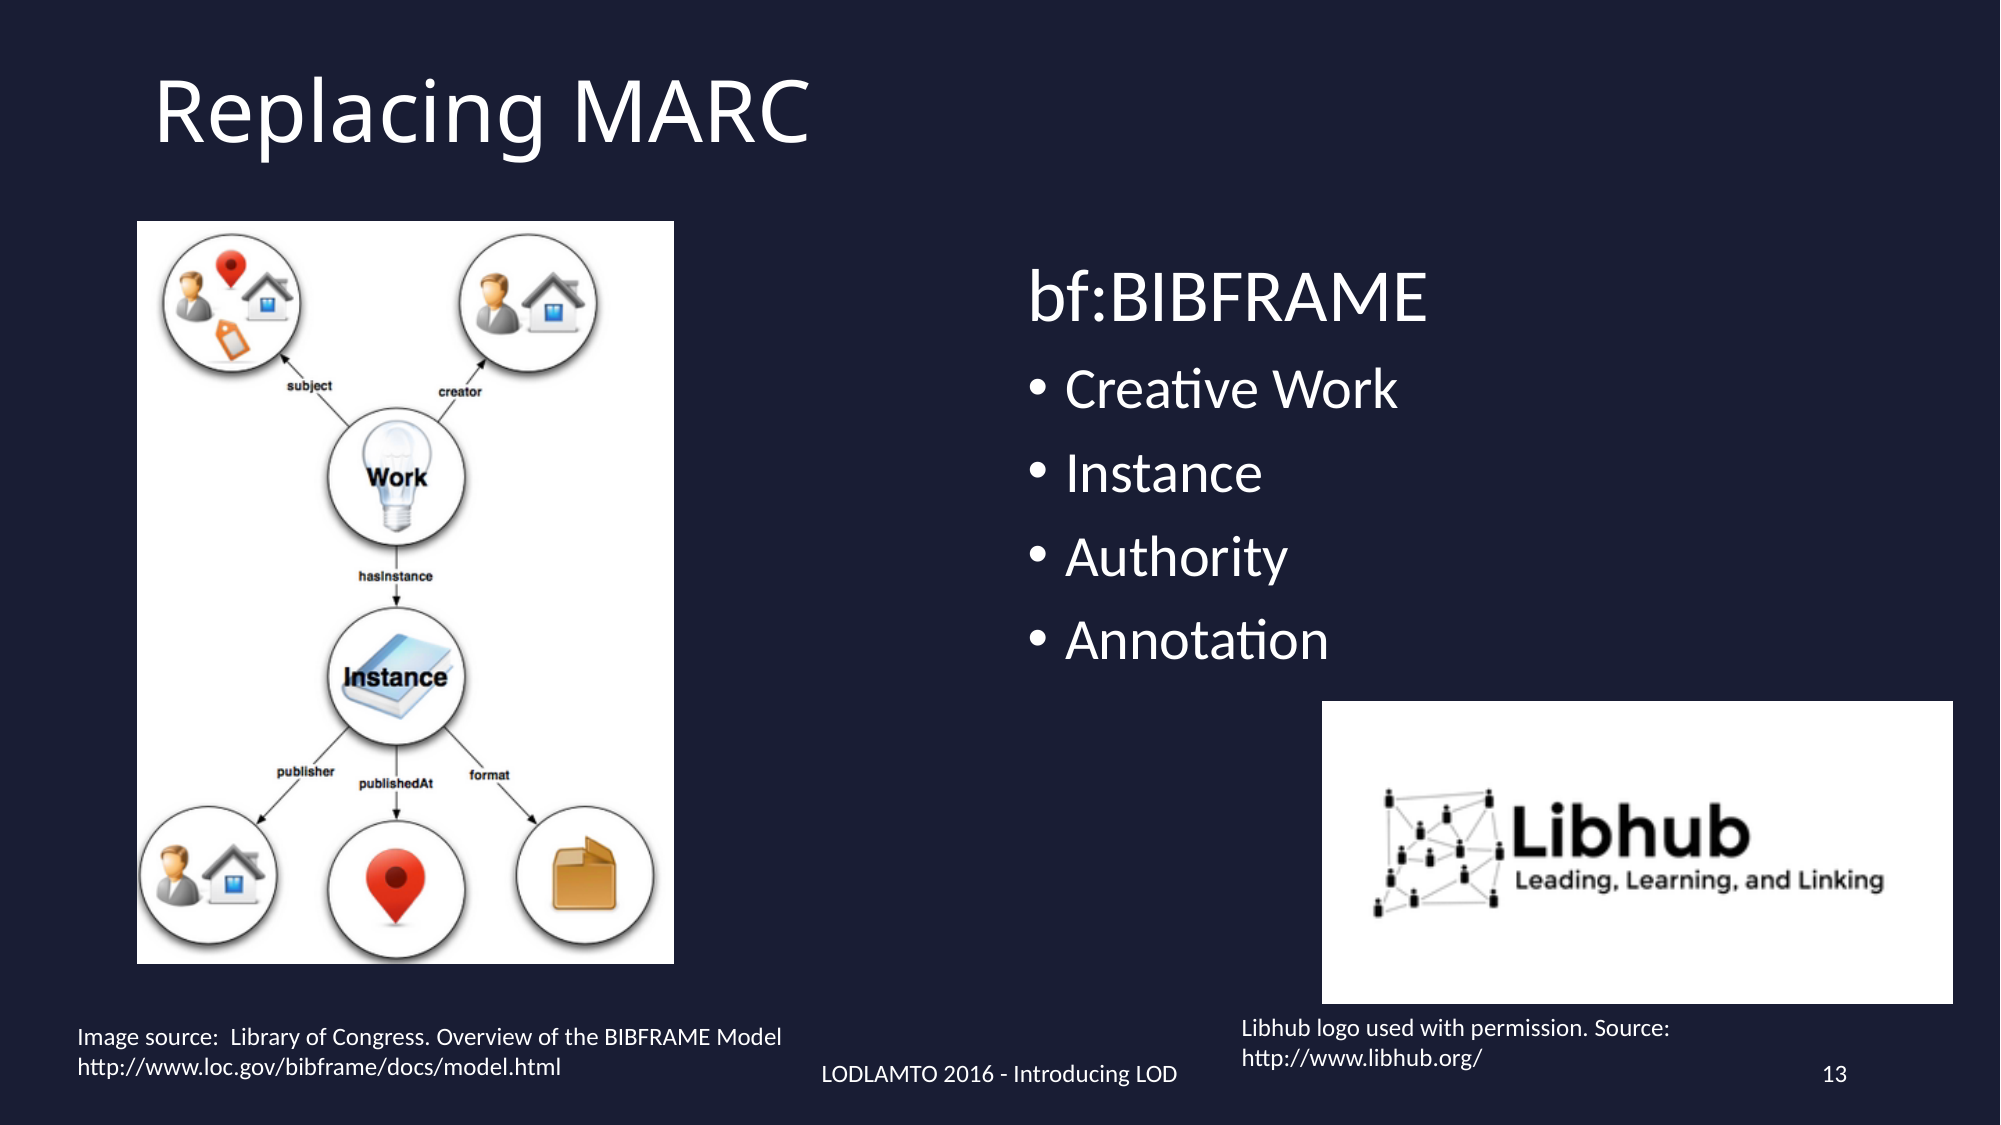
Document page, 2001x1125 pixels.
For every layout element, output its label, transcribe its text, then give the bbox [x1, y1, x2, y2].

list bf:BIBFRAME Creative Work Instance Authority Annotation [1012, 248, 1863, 963]
text_box Libhub logo used with permission. Source: http://www.libhub.org/ [1226, 1003, 1909, 1079]
picture [1322, 701, 1953, 1004]
text_box Image source: Library of Congress. Overview of the BIBFRAME Model http://www.loc.gov/bibframe/docs/model.html [62, 1013, 1013, 1088]
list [137, 221, 674, 964]
slide_number 13 [1412, 1079, 1863, 1103]
title Replacing MARC [137, 59, 1863, 169]
footer LODLAMTO 2016 - Introducing LOD [662, 1042, 1338, 1103]
